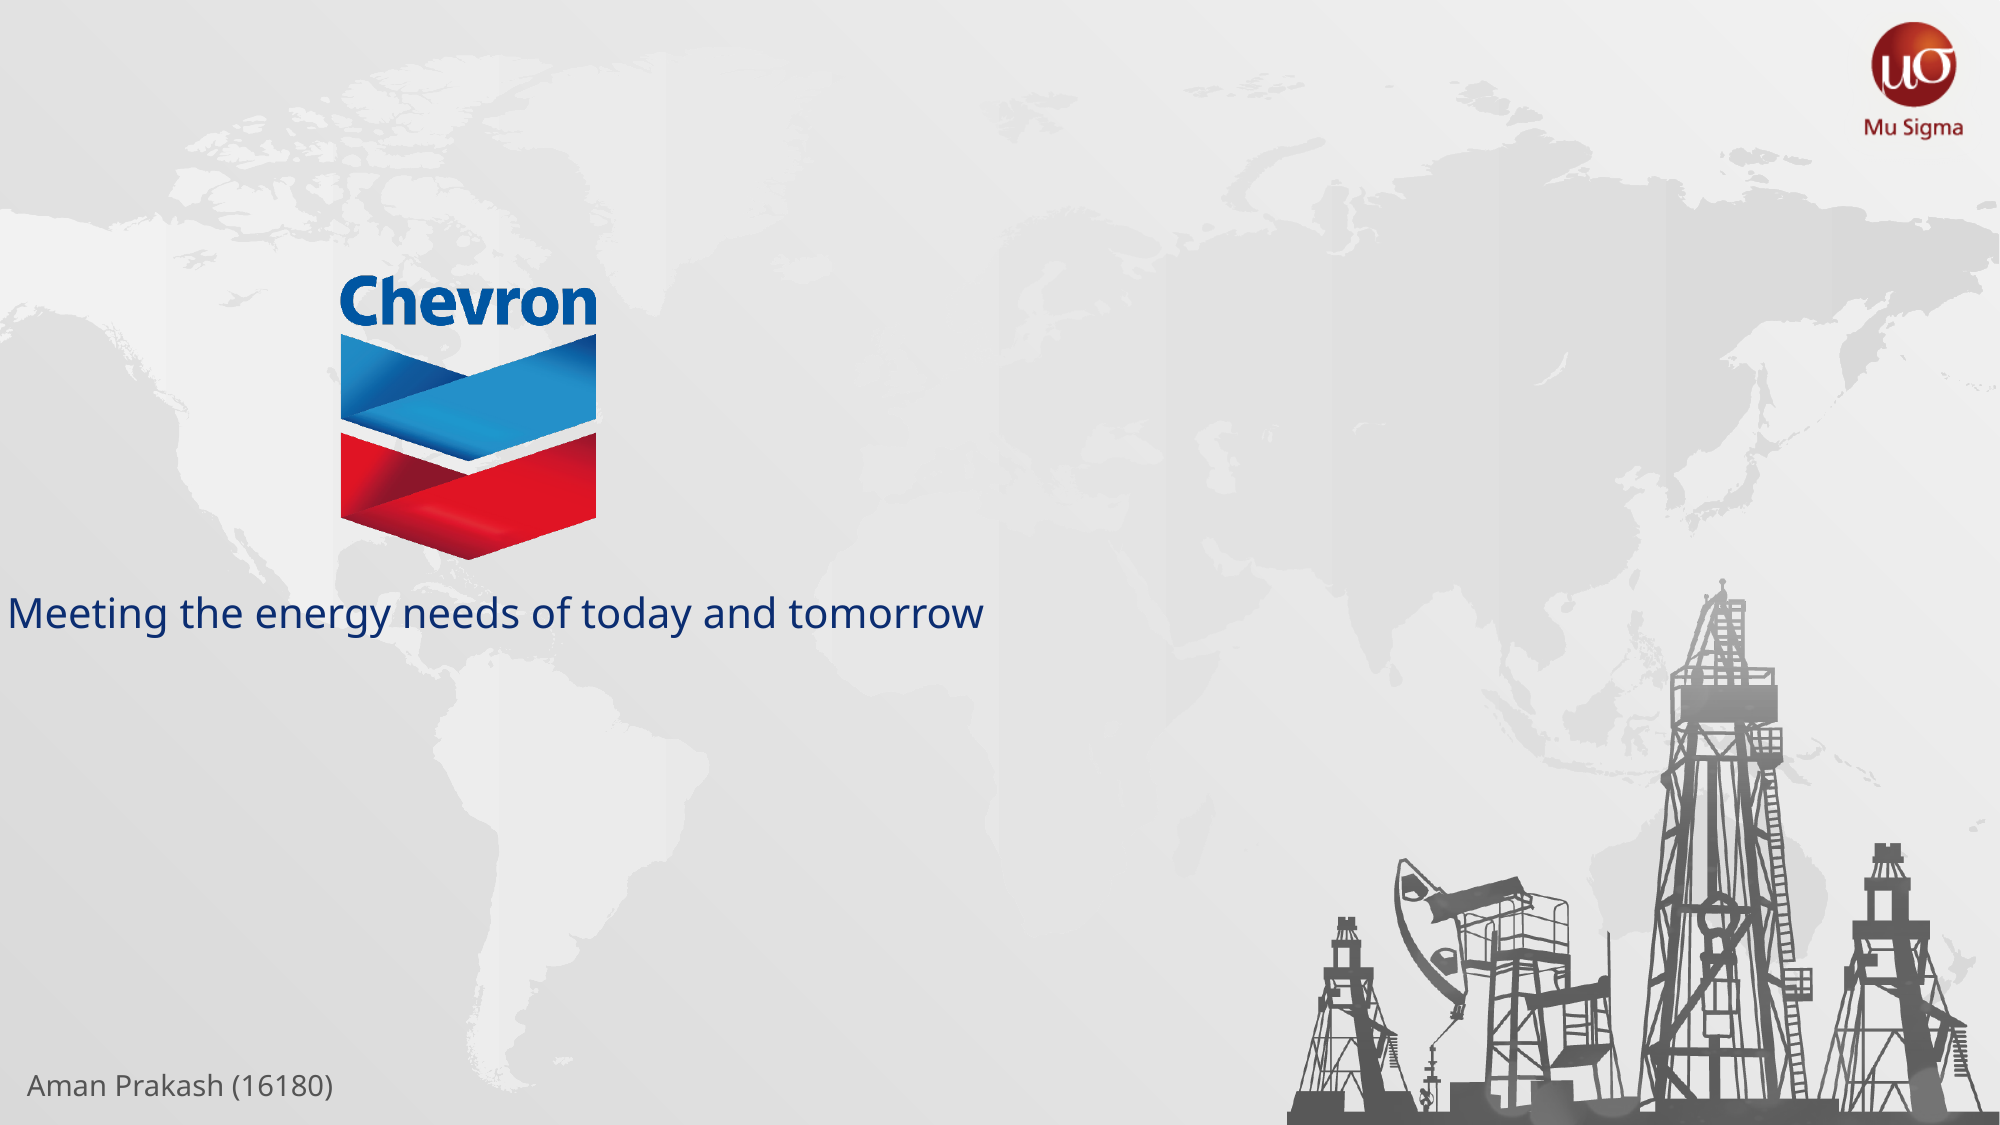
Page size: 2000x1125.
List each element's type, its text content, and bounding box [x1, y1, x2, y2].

picture [1287, 578, 2000, 1125]
picture [1812, 12, 2000, 189]
text_box Meeting the energy needs of today and tomorrow [0, 578, 1000, 644]
text_box Aman Prakash (16180) [12, 1060, 463, 1110]
picture [312, 256, 625, 579]
